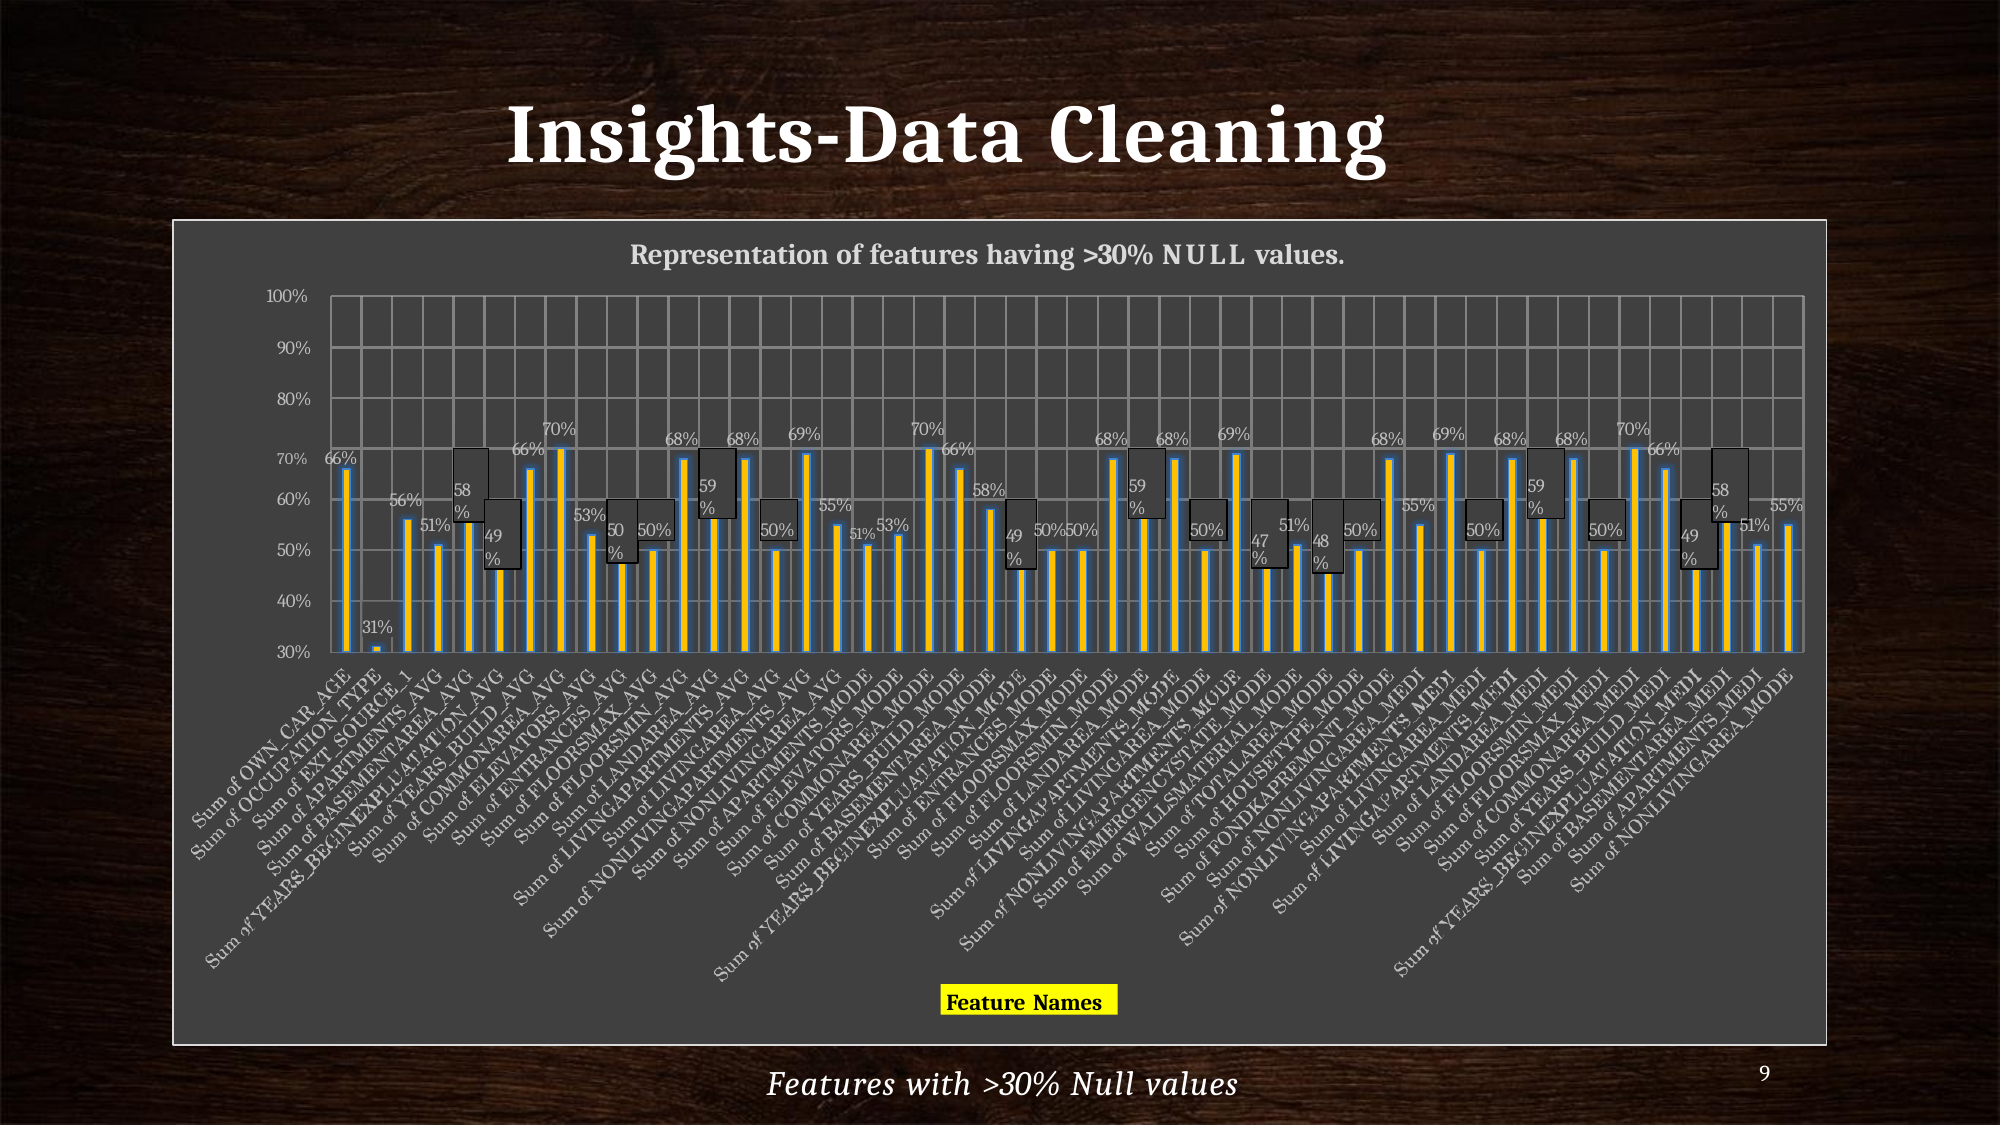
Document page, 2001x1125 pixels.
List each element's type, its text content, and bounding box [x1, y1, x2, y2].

text_box 9 [1757, 1056, 1775, 1086]
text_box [172, 219, 1827, 1046]
picture [0, 0, 2000, 1125]
title Insights-Data Cleaning [504, 76, 1415, 218]
text_box Features with >30% Null values [764, 1058, 1266, 1103]
